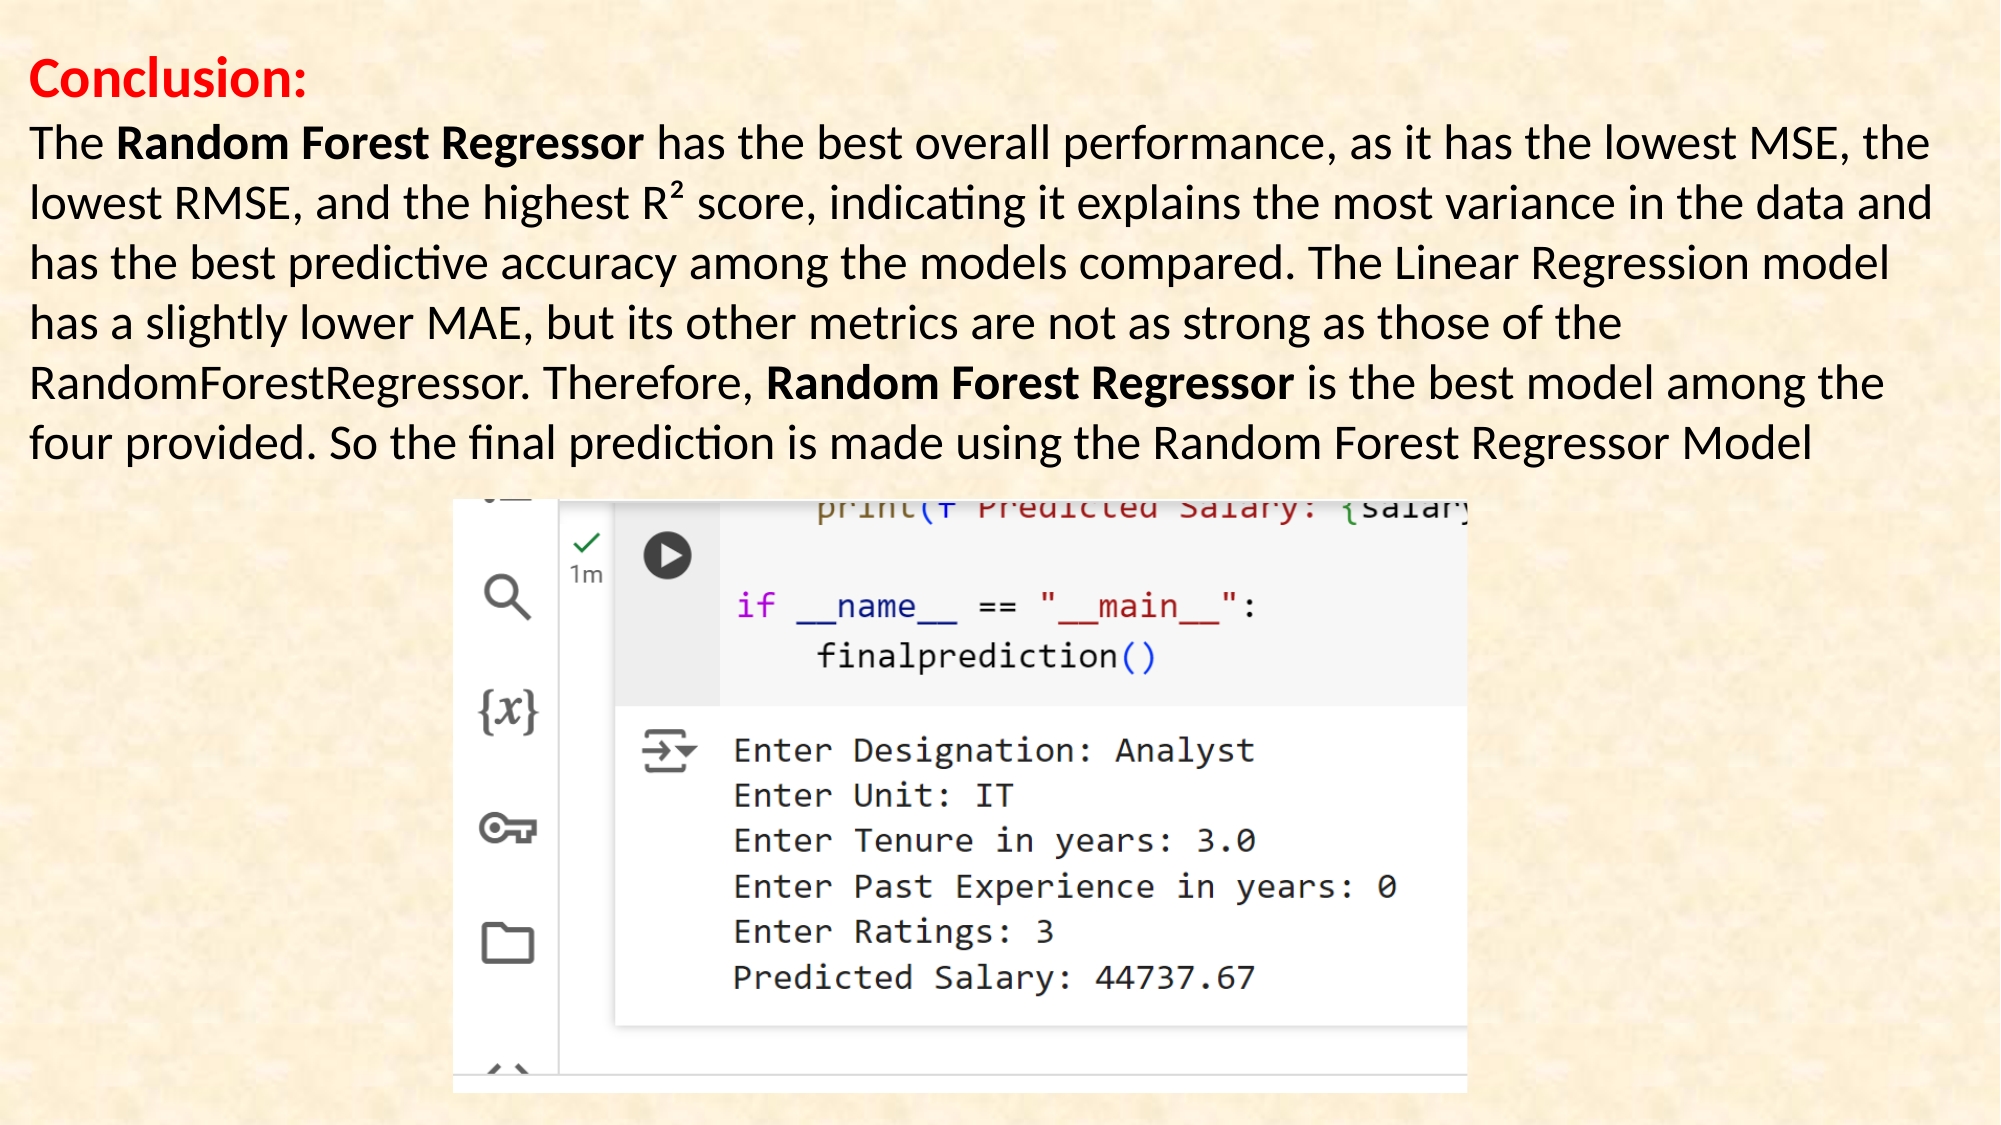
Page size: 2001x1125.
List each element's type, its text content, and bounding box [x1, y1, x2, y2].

picture [0, 0, 2001, 1125]
text_box Conclusion: The Random Forest Regressor has the best overall performance, as it has the lowest MSE, the lowest RMSE, and the highest R² score, indicating it explains the most variance in the data and has the best predictive accuracy among the models compared. The Linear Regression model has a slightly lower MAE, but its other metrics are not as strong as those of the RandomForestRegressor. Therefore, Random Forest Regressor is the best model among the four provided. So the final prediction is made using the Random Forest Regressor Model [14, 32, 1950, 477]
